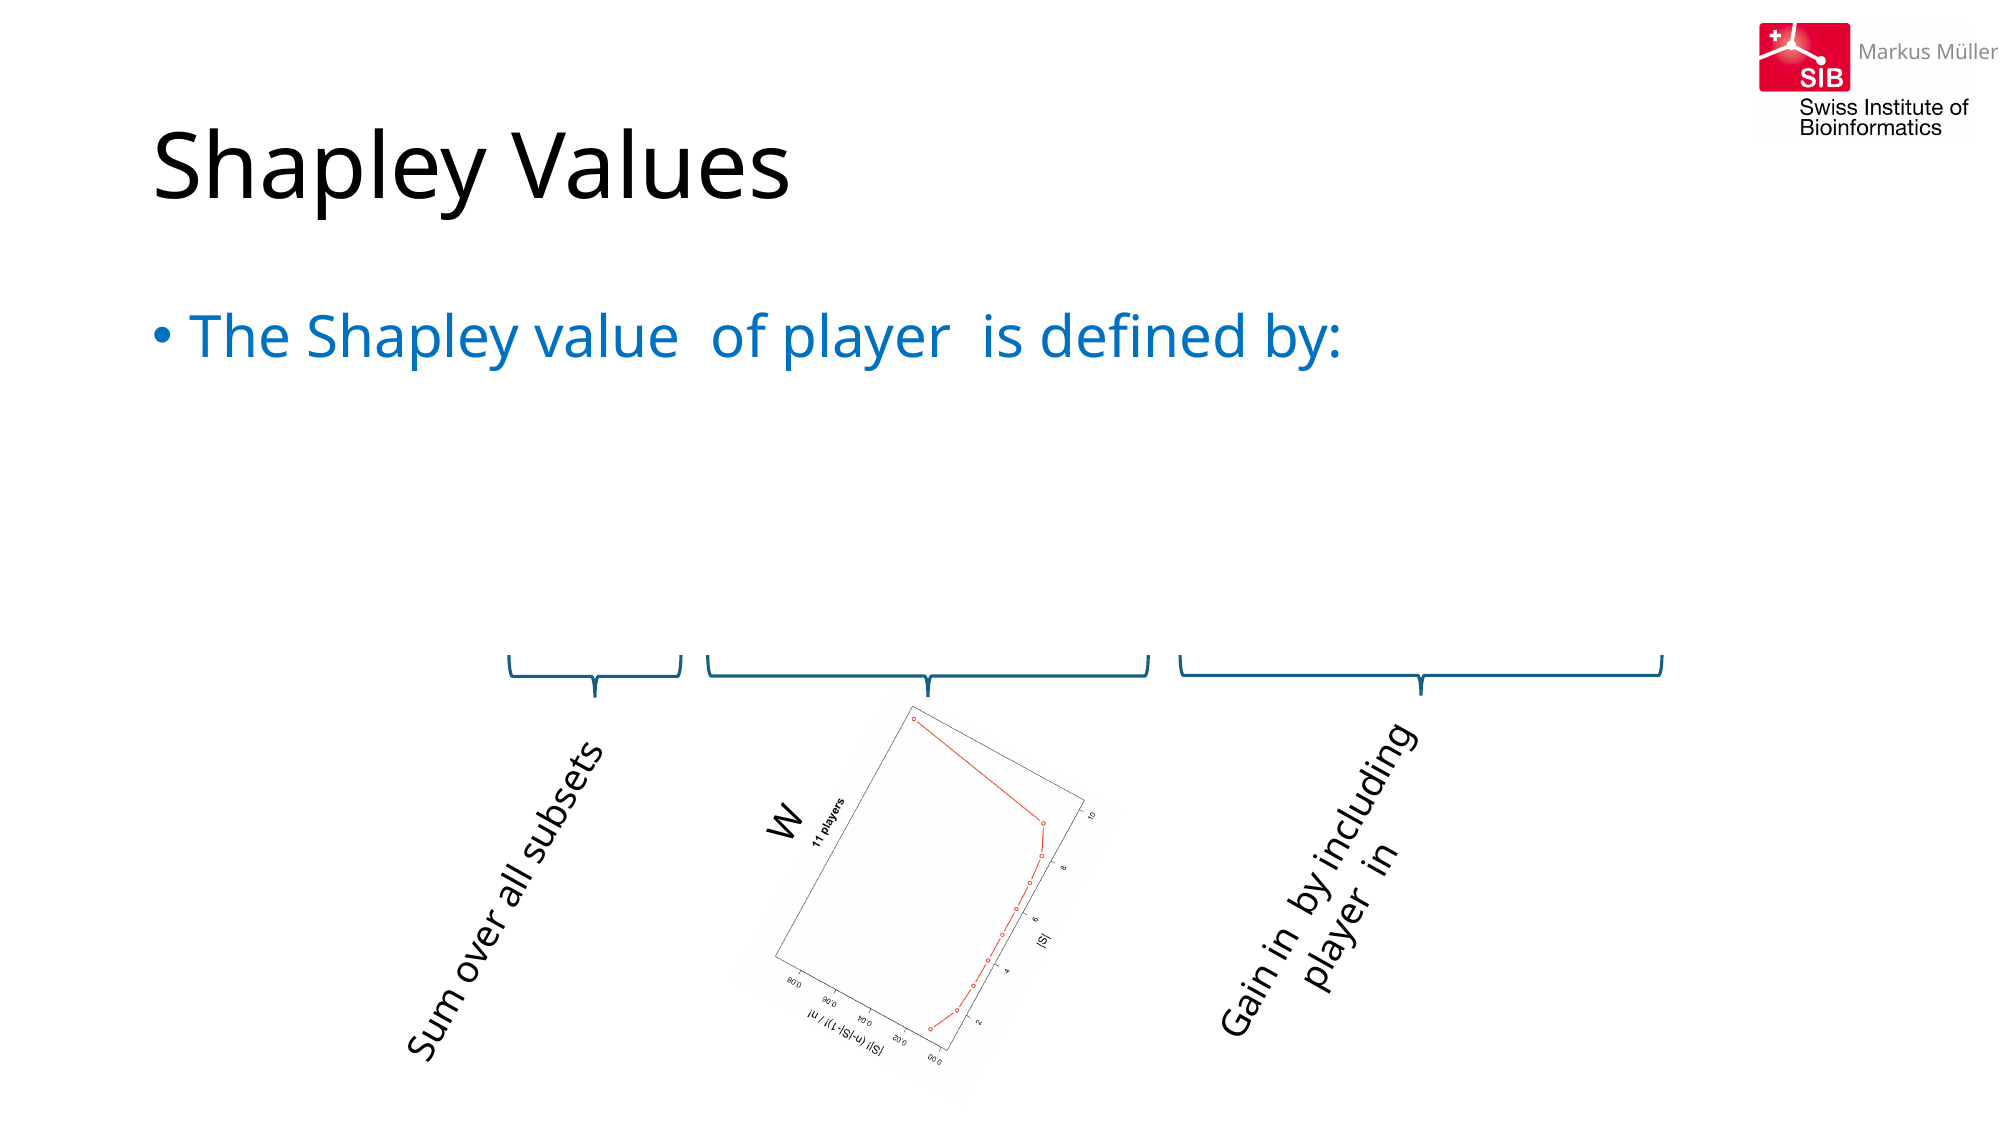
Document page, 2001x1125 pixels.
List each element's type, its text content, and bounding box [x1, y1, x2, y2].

picture [730, 683, 1125, 1107]
text_box [507, 655, 683, 698]
text_box [1178, 655, 1664, 696]
title Shapley Values [137, 59, 1863, 278]
text_box [706, 655, 1150, 698]
text_box Markus Müller [1974, 21, 2000, 81]
picture [1757, 20, 1974, 142]
